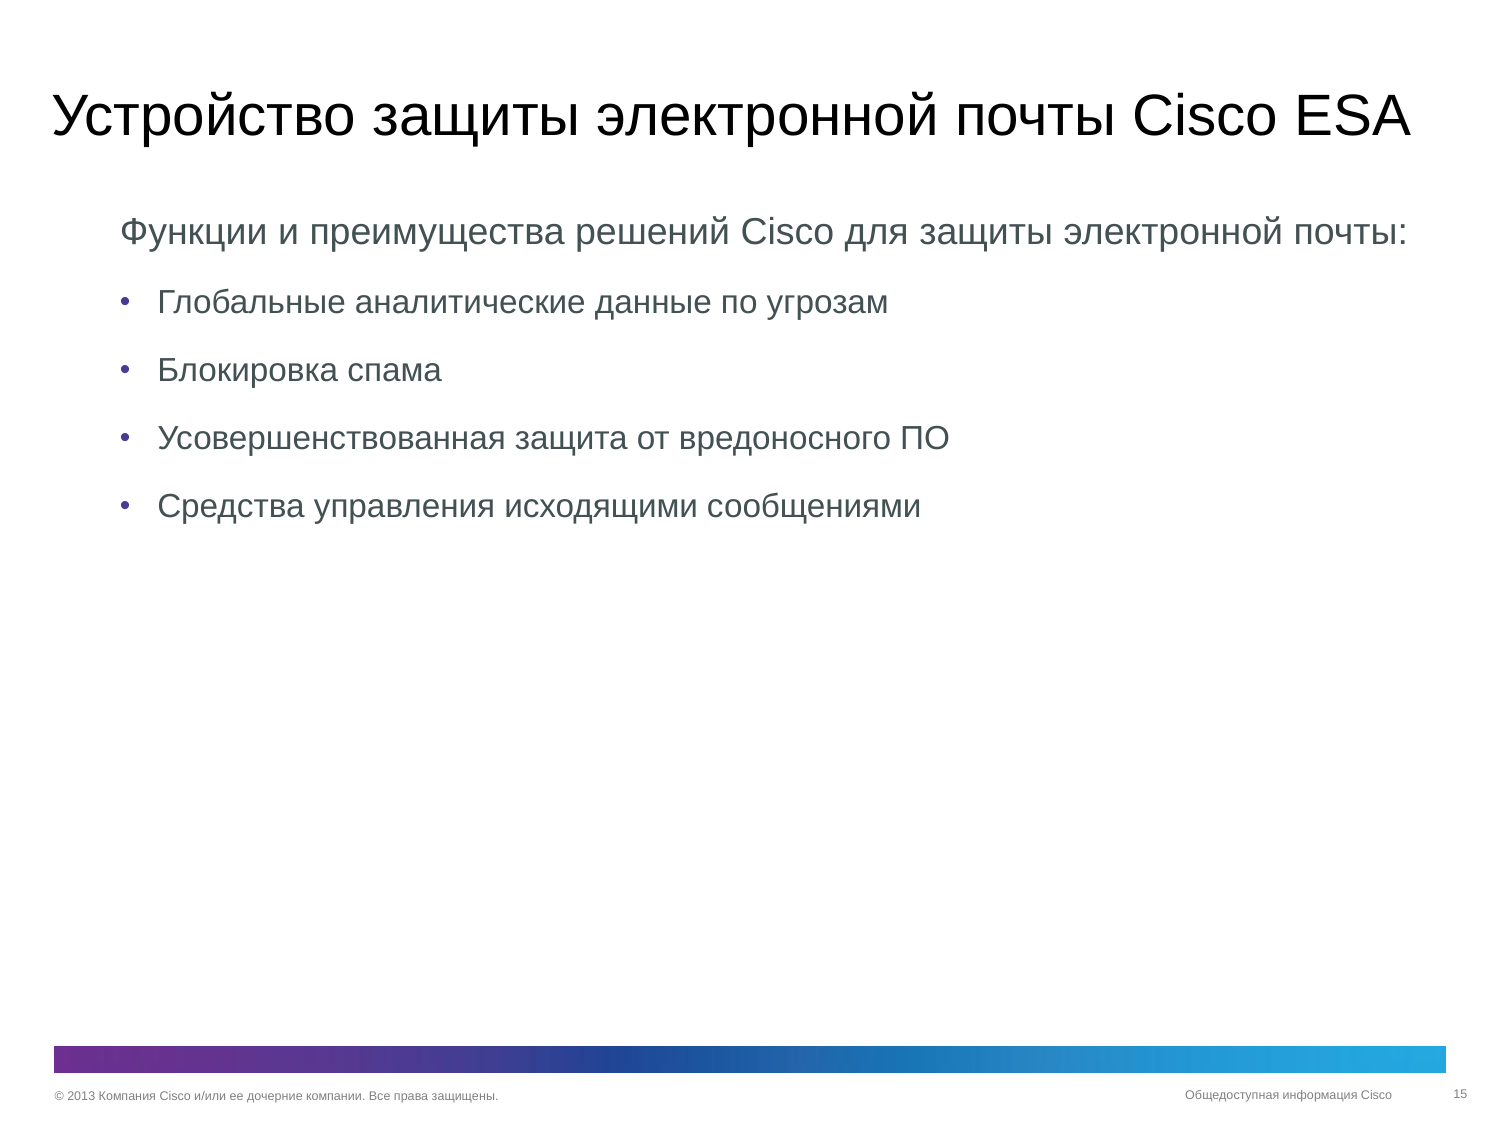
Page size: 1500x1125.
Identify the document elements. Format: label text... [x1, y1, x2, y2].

text_box Функции и преимущества решений Cisco для защиты электронной почты: Глобальные аналитические данные по угрозам Блокировка спама Усовершенствованная защита от вредоносного ПО Средства управления исходящими сообщениями [104, 202, 1448, 954]
title Устройство защиты электронной почты Cisco ESA [37, 17, 1447, 155]
picture [54, 1046, 1446, 1073]
